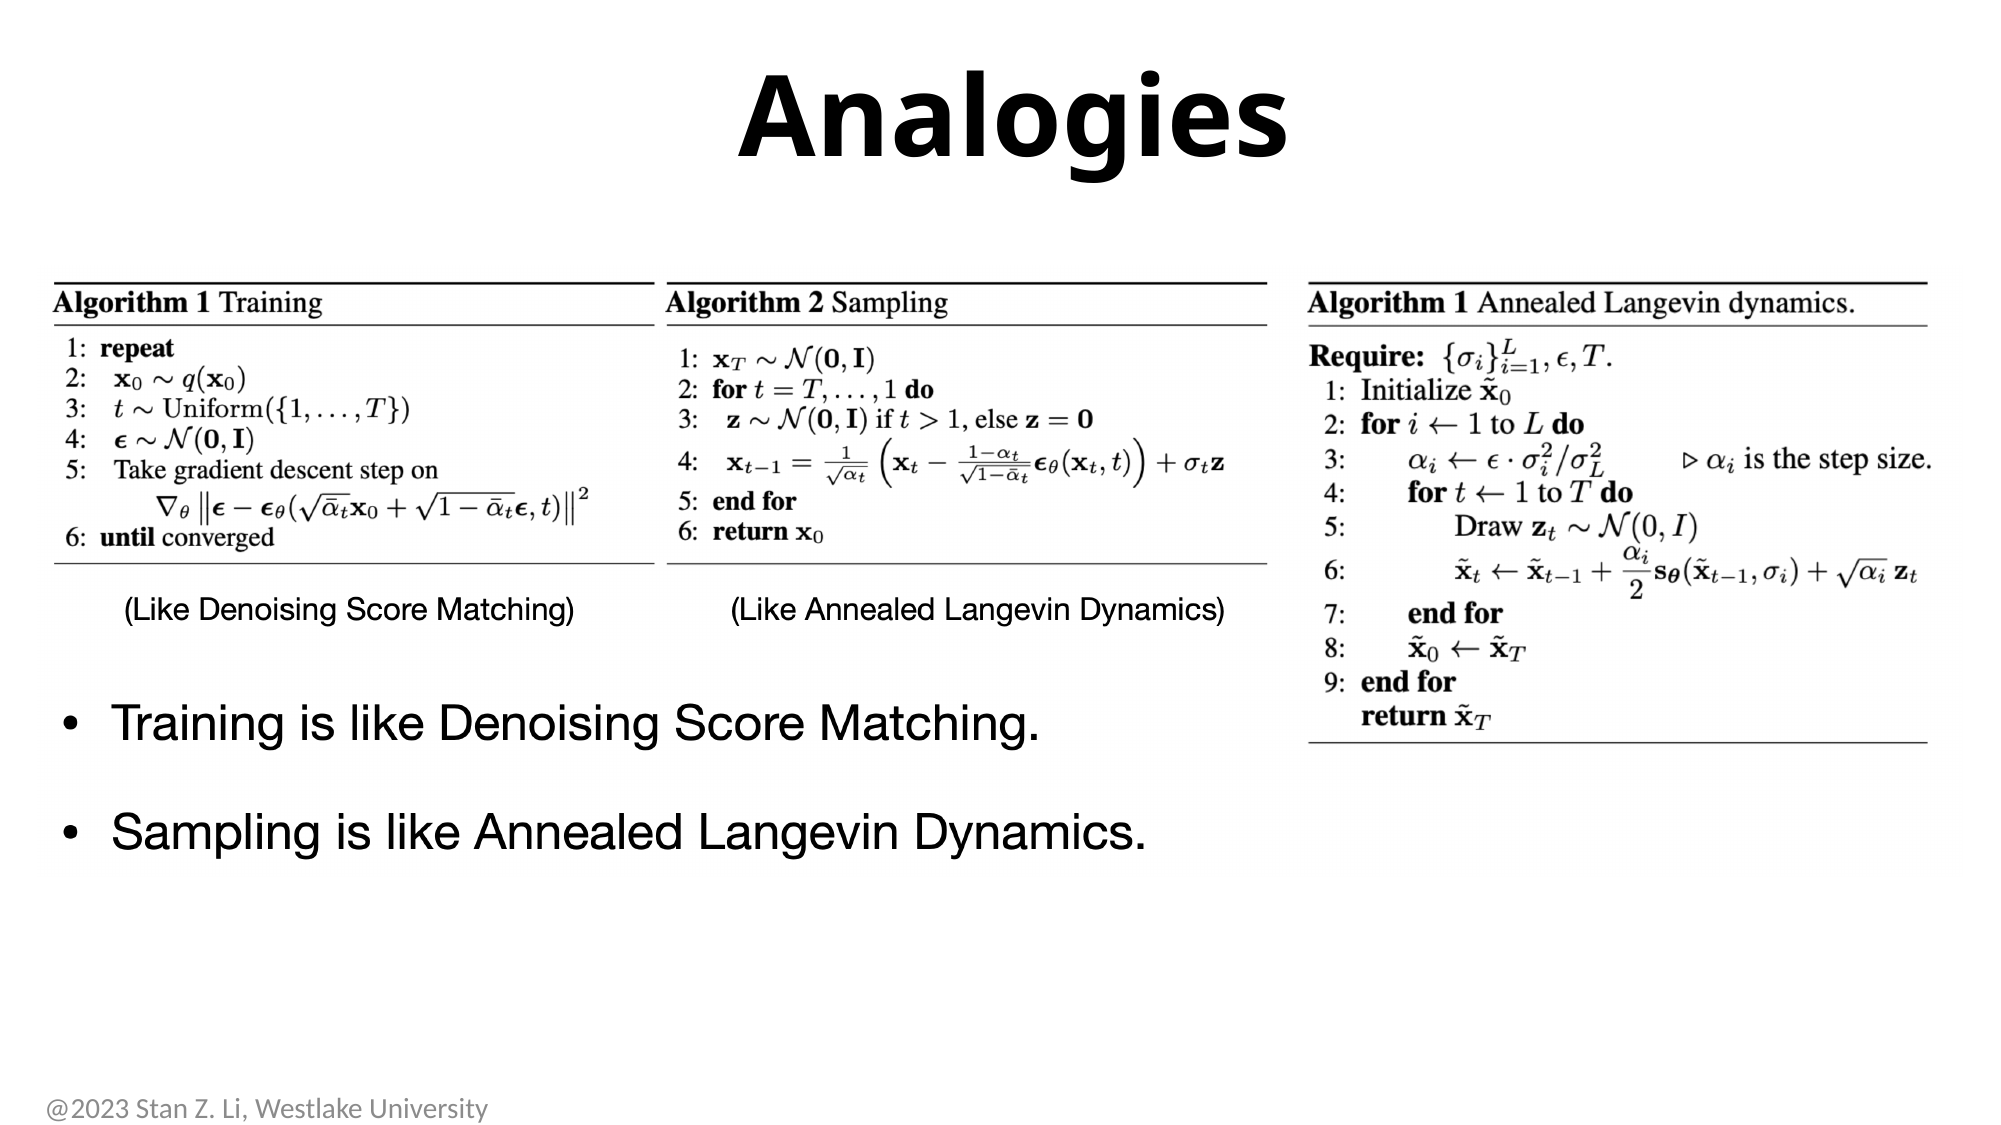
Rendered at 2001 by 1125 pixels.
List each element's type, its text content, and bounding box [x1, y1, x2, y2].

picture [37, 265, 1963, 877]
title Analogies [0, 39, 2000, 202]
footer @2023 Stan Z. Li, Westlake University [29, 1088, 739, 1125]
